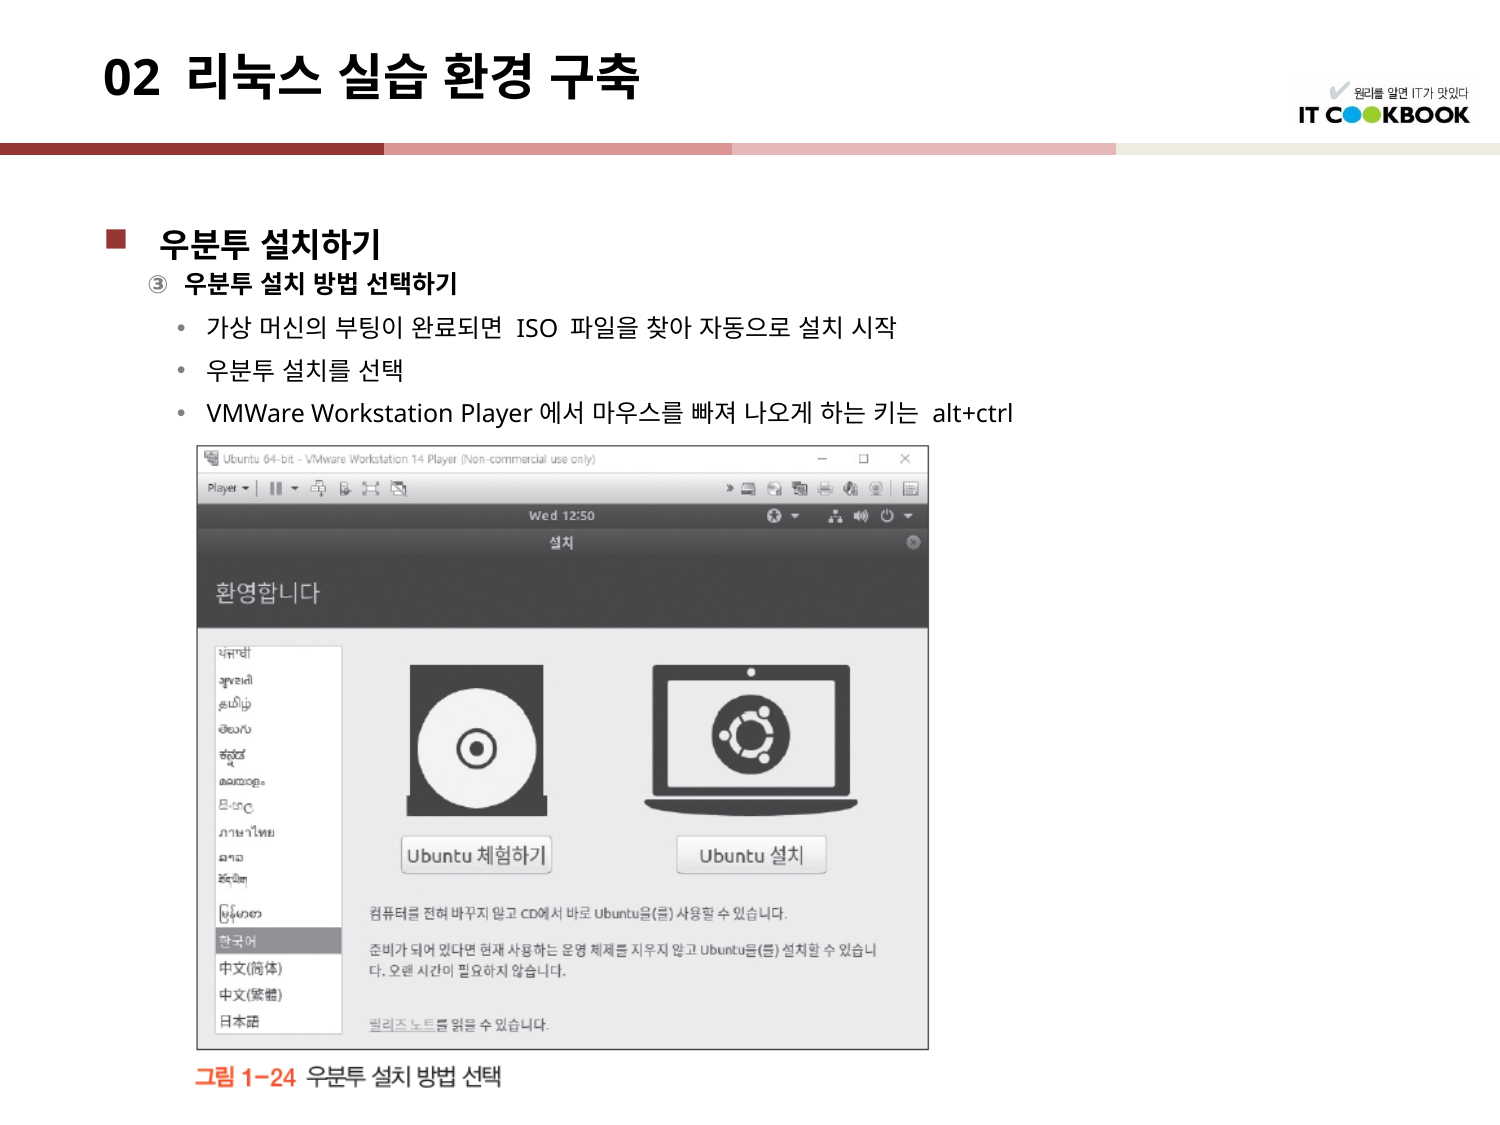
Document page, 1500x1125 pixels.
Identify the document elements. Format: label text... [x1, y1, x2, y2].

list 우분투 설치하기 우분투 설치 방법 선택하기 가상 머신의 부팅이 완료되면 ISO 파일을 찾아 자동으로 설치 시작 우분투 설치를 선택 VMWare Workstation Player에서 마우스를 빠져 나오게 하는 키는 alt+ctrl [88, 196, 1436, 1083]
picture [194, 444, 933, 1102]
picture [1295, 78, 1473, 125]
title 02 리눅스 실습 환경 구축 [88, 30, 1330, 121]
